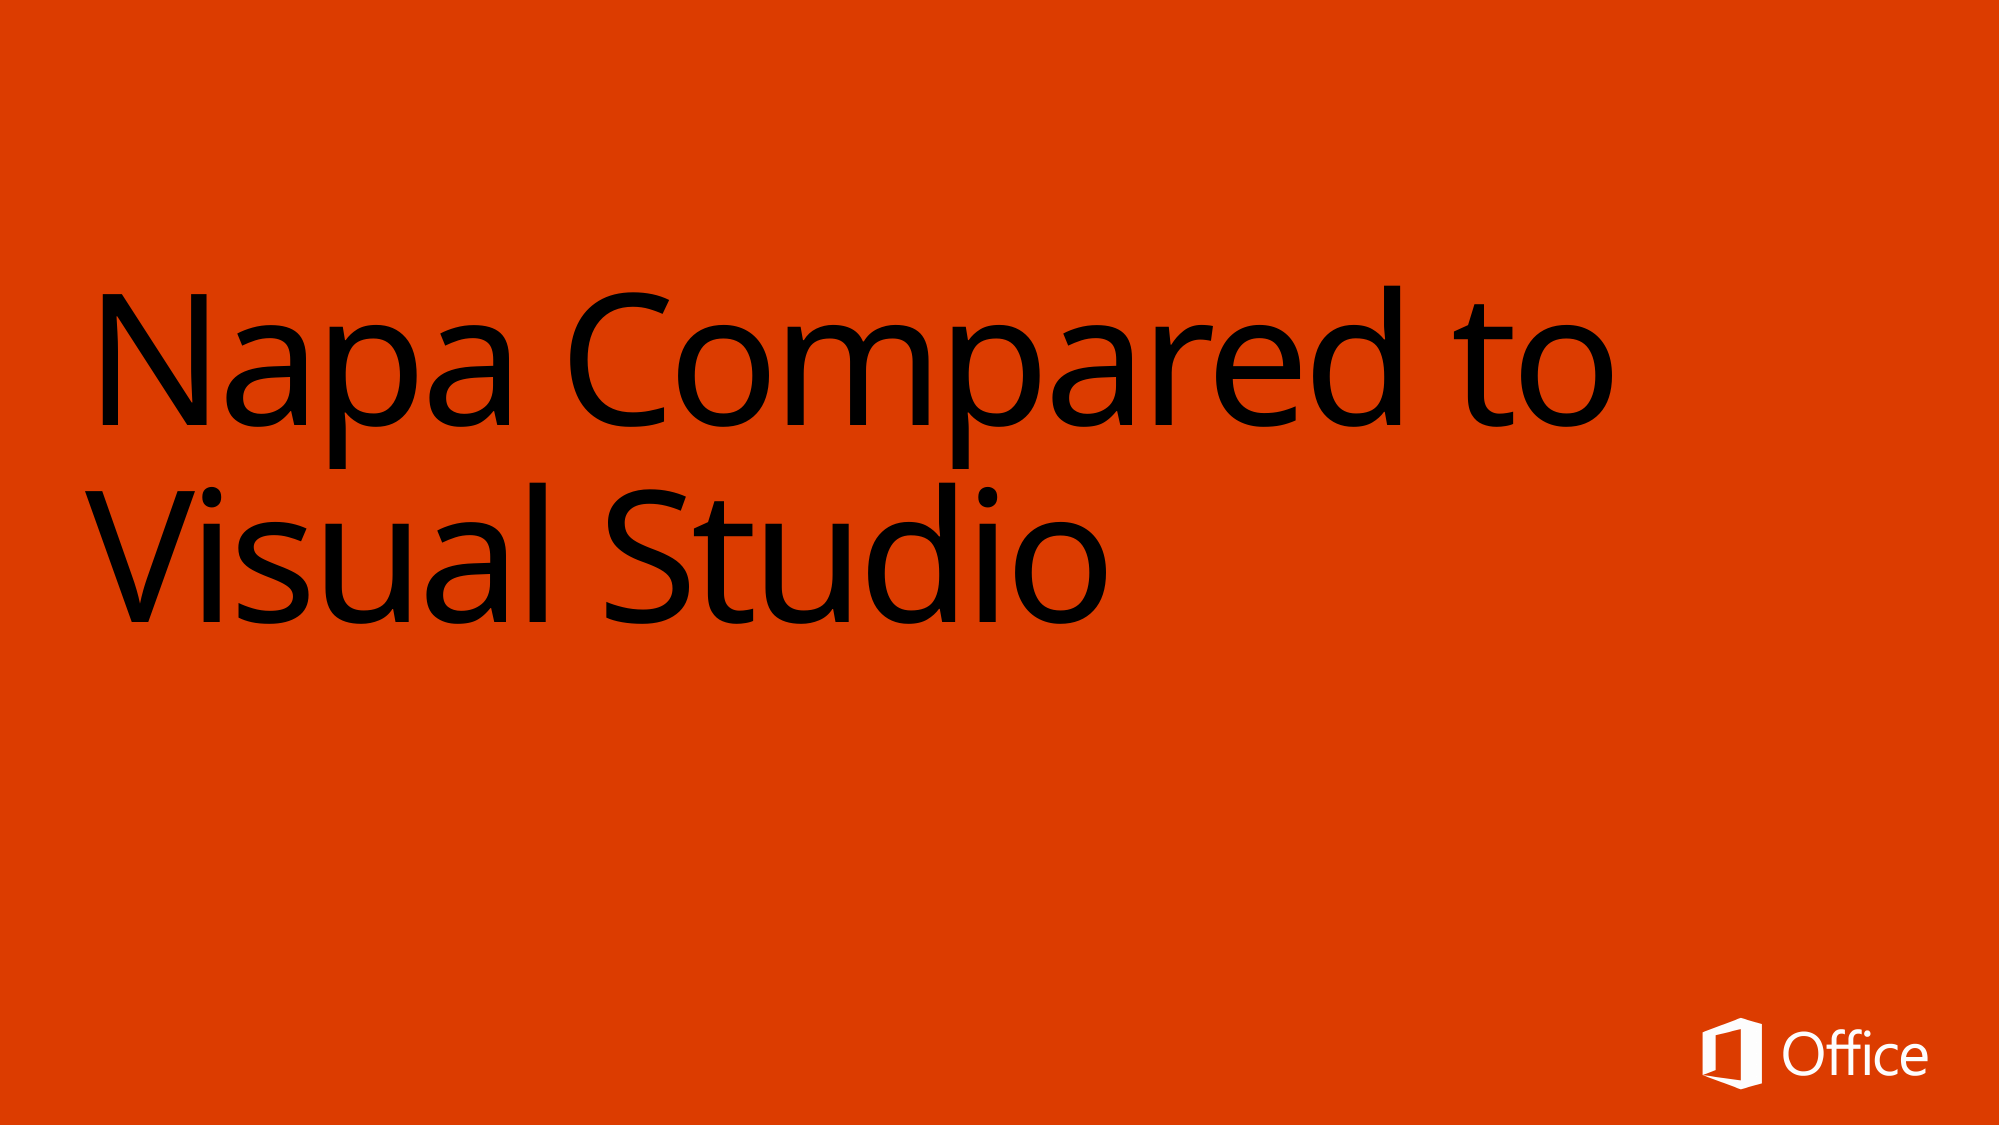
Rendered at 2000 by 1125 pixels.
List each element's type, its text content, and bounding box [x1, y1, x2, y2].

picture [1672, 986, 1958, 1121]
title Napa Compared to Visual Studio [85, 462, 1914, 663]
